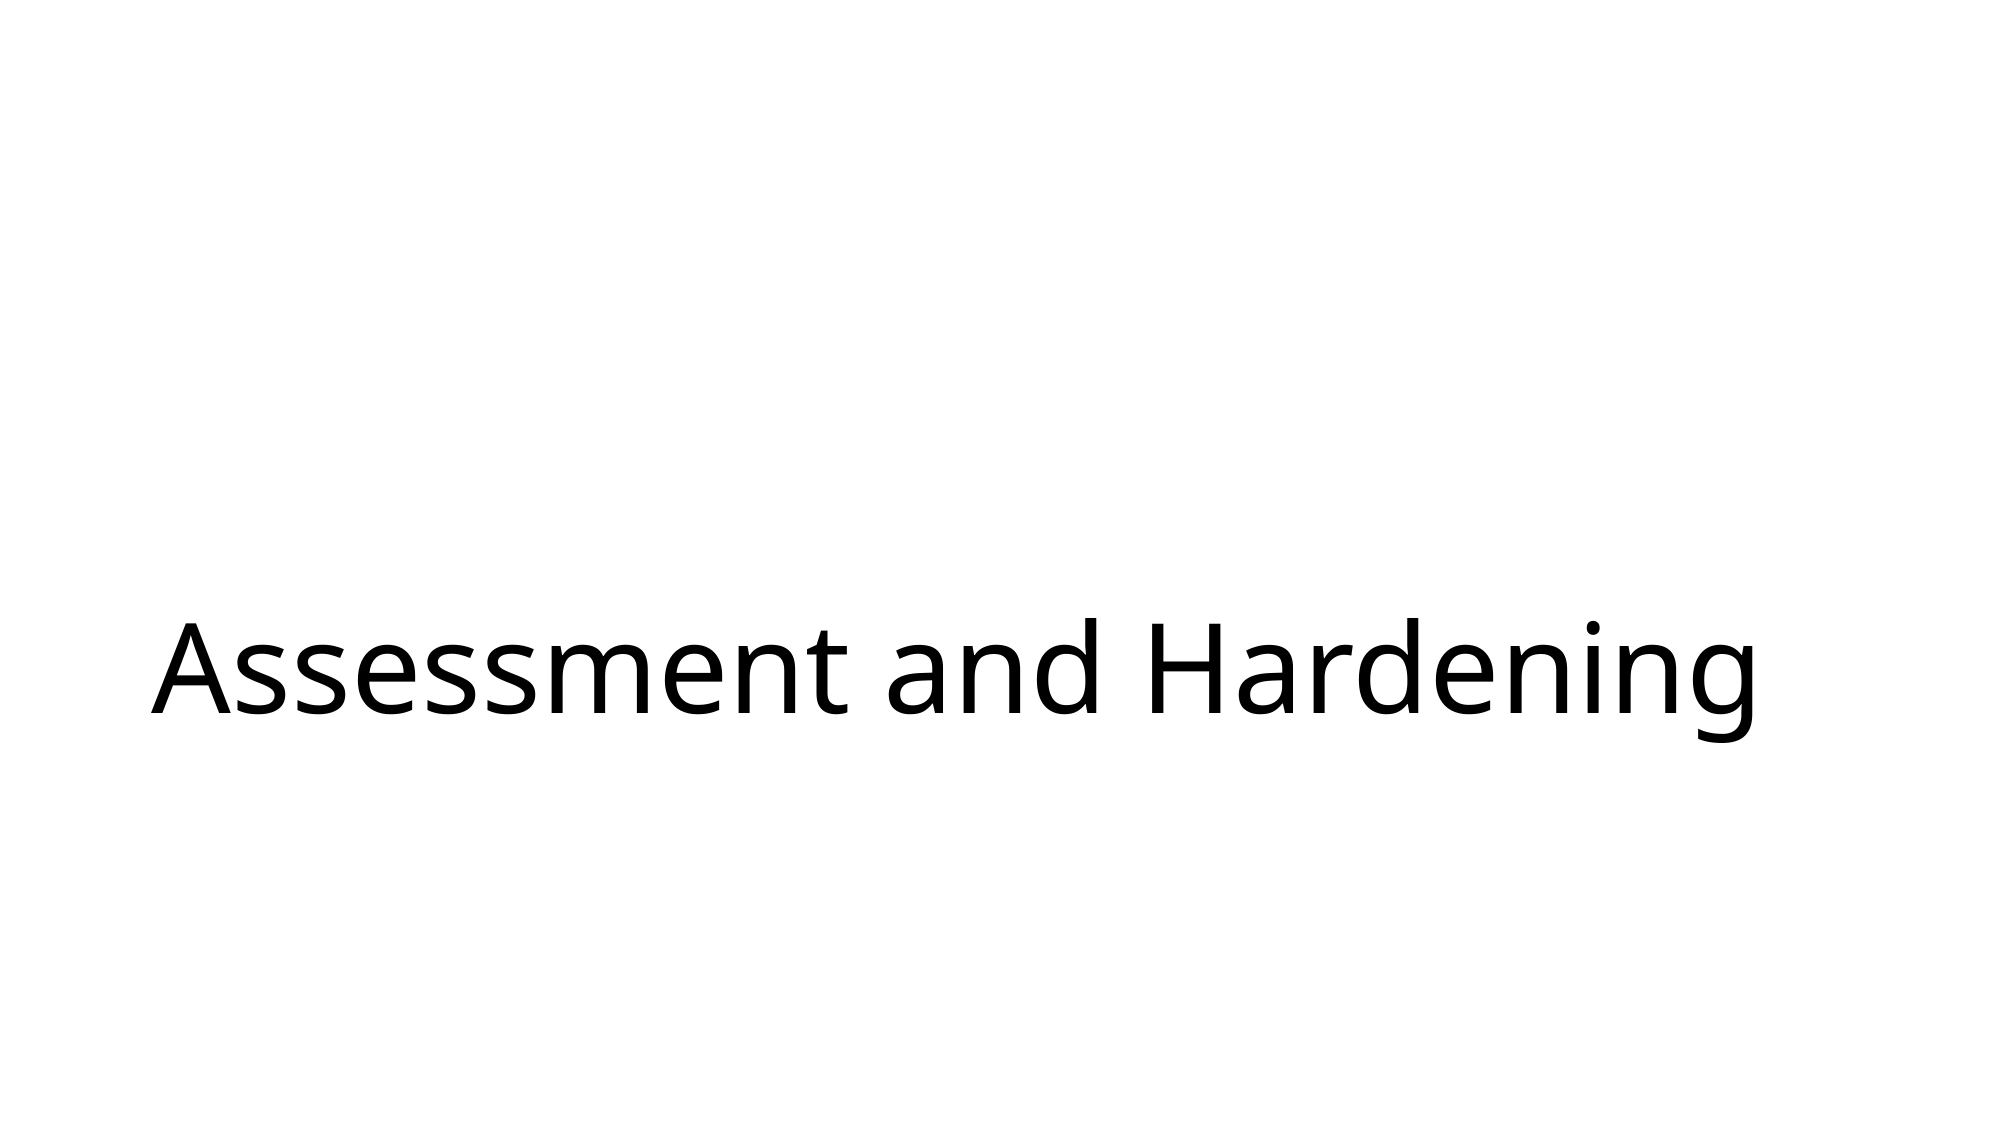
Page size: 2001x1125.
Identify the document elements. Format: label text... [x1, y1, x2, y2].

title Assessment and Hardening [136, 280, 1862, 749]
